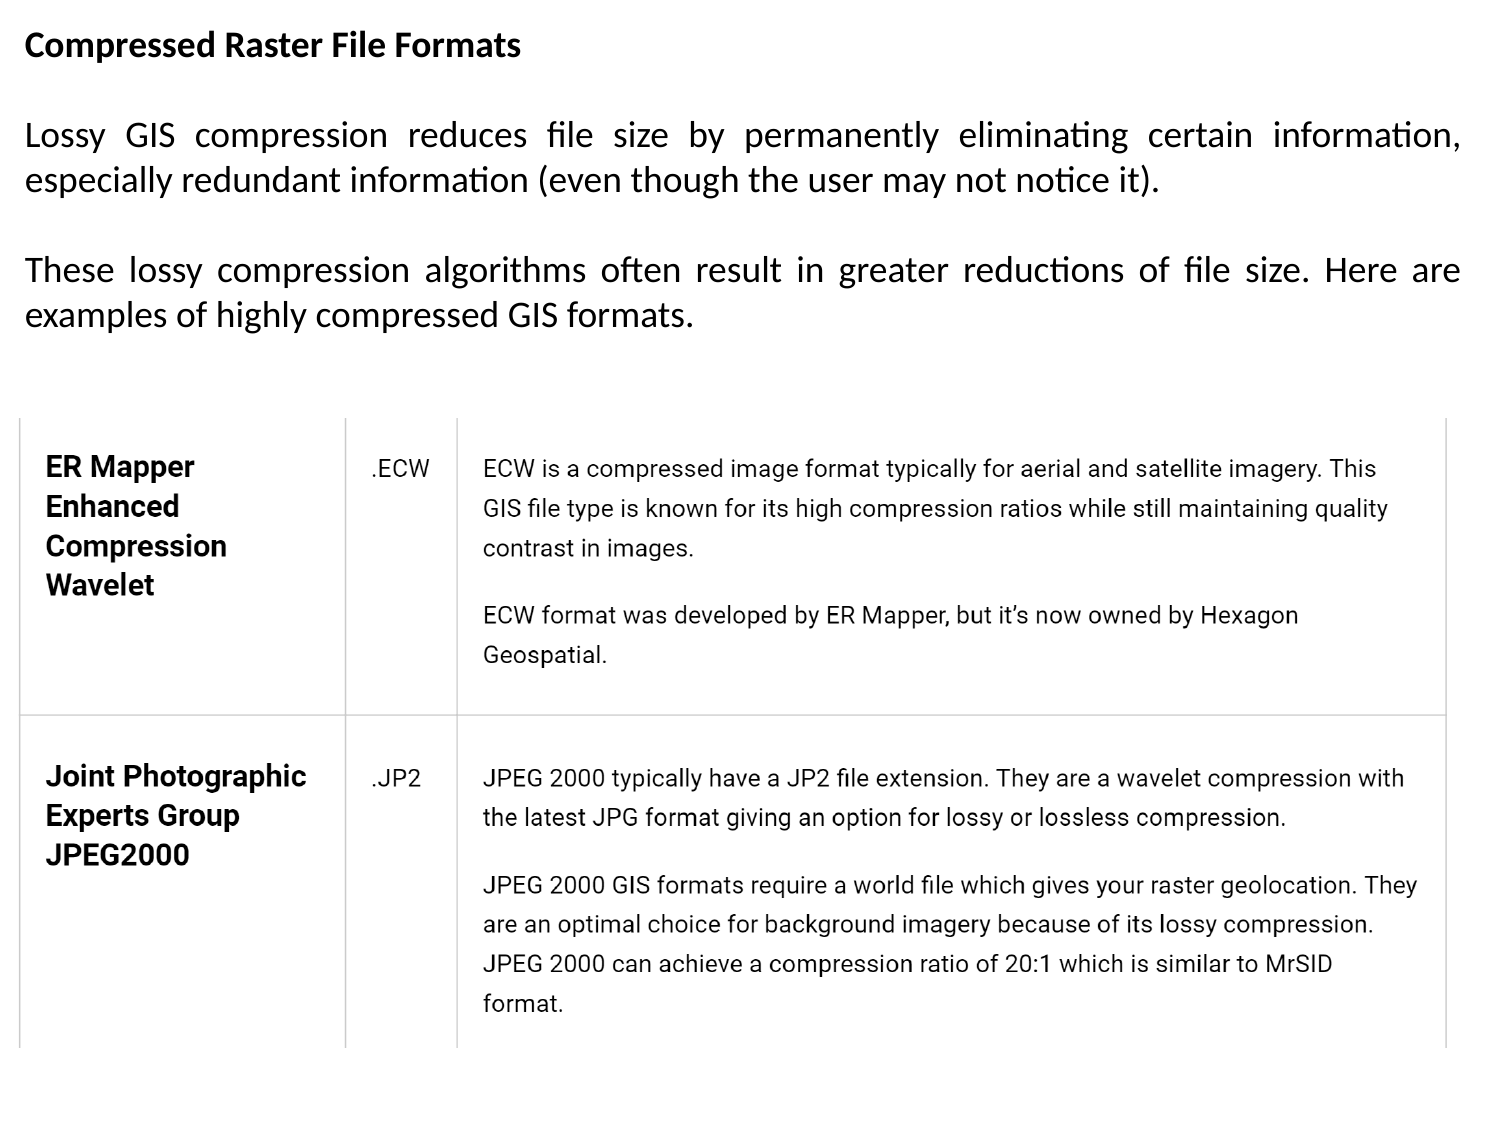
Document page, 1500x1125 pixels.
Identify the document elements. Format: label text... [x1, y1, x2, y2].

text_box Compressed Raster File Formats Lossy GIS compression reduces file size by permanently eliminating certain information, especially redundant information (even though the user may not notice it). These lossy compression algorithms often result in greater reductions of file size. Here are examples of highly compressed GIS formats. [13, 14, 1475, 341]
picture [0, 418, 1461, 1048]
